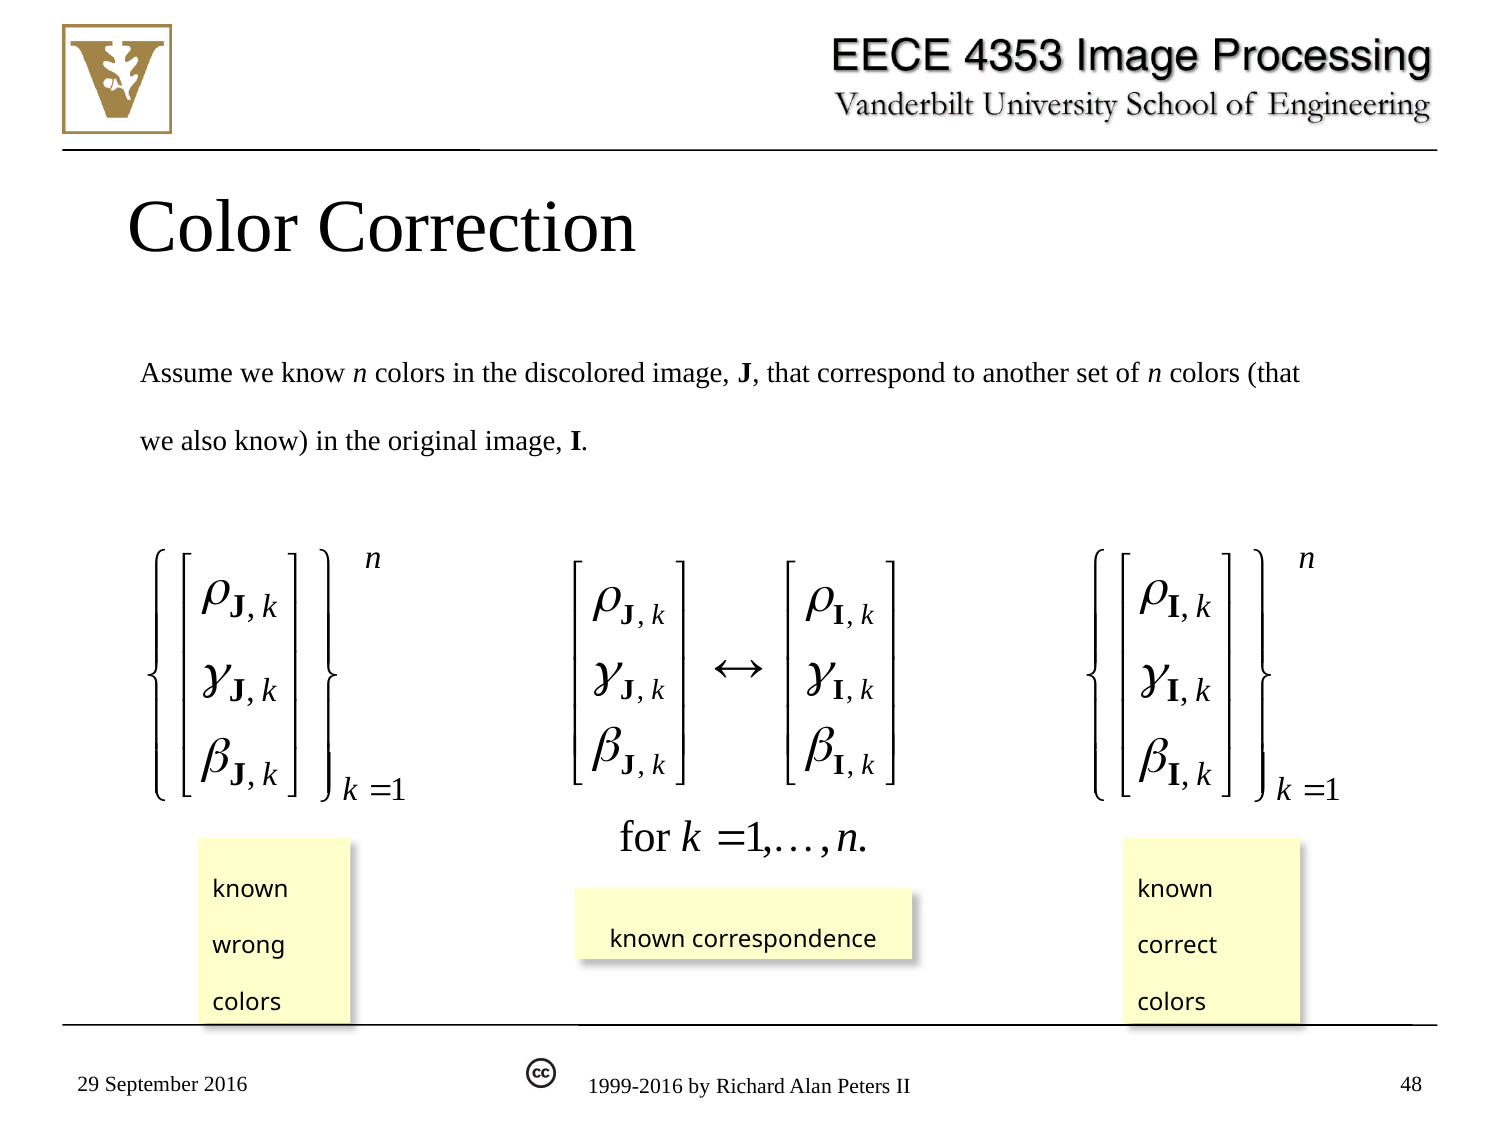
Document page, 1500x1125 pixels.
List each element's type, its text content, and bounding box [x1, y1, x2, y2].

slide_number 48 [1125, 1037, 1438, 1113]
footer 1999-2016 by Richard Alan Peters II [476, 1038, 1022, 1114]
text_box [1078, 528, 1345, 1003]
text_box Assume we know n colors in the discolored image, J, that correspond to another set of n colors (that we also know) in the original image, I. [124, 312, 1338, 464]
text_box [139, 528, 409, 1003]
title Color Correction [112, 162, 1150, 282]
picture [62, 24, 172, 134]
picture [826, 25, 1436, 133]
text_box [561, 548, 925, 1003]
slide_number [62, 1037, 375, 1113]
